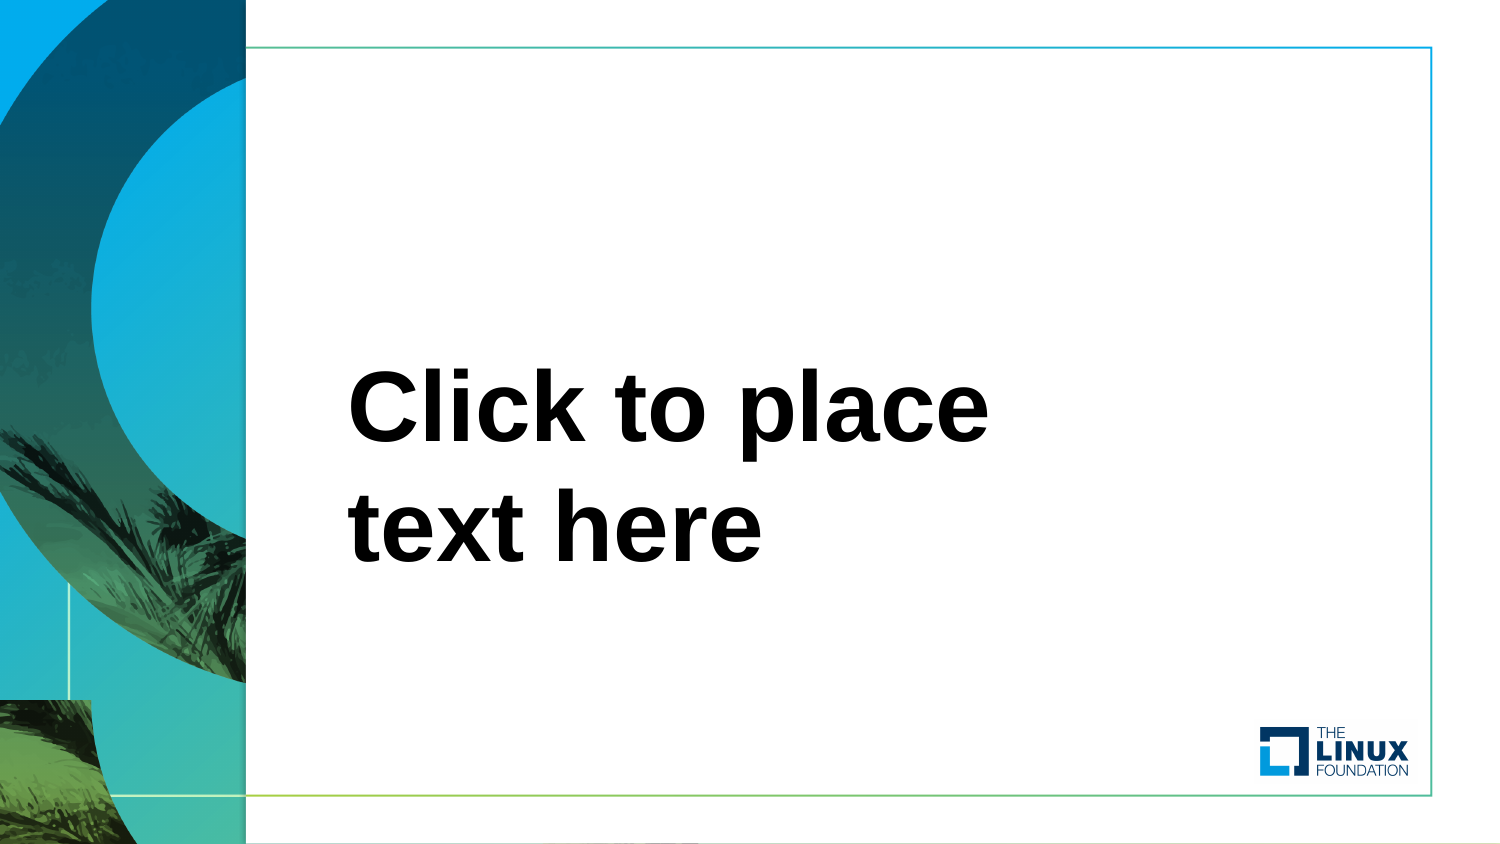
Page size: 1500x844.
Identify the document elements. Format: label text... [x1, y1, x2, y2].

list Click to place text here [288, 223, 1420, 701]
picture [0, 0, 1500, 844]
